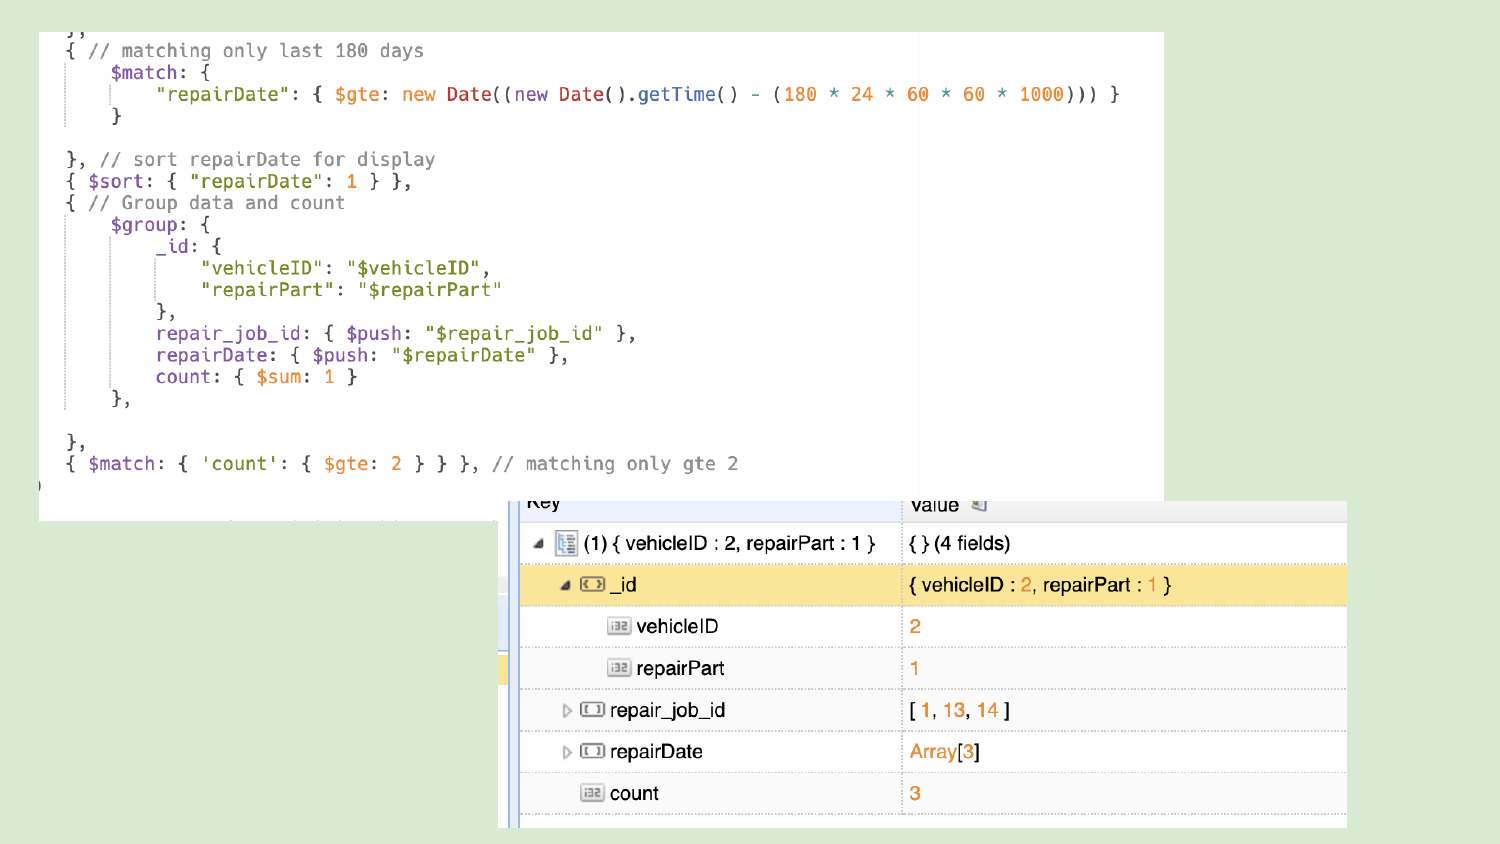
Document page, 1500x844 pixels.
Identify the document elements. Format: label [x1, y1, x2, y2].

picture [39, 32, 1347, 828]
